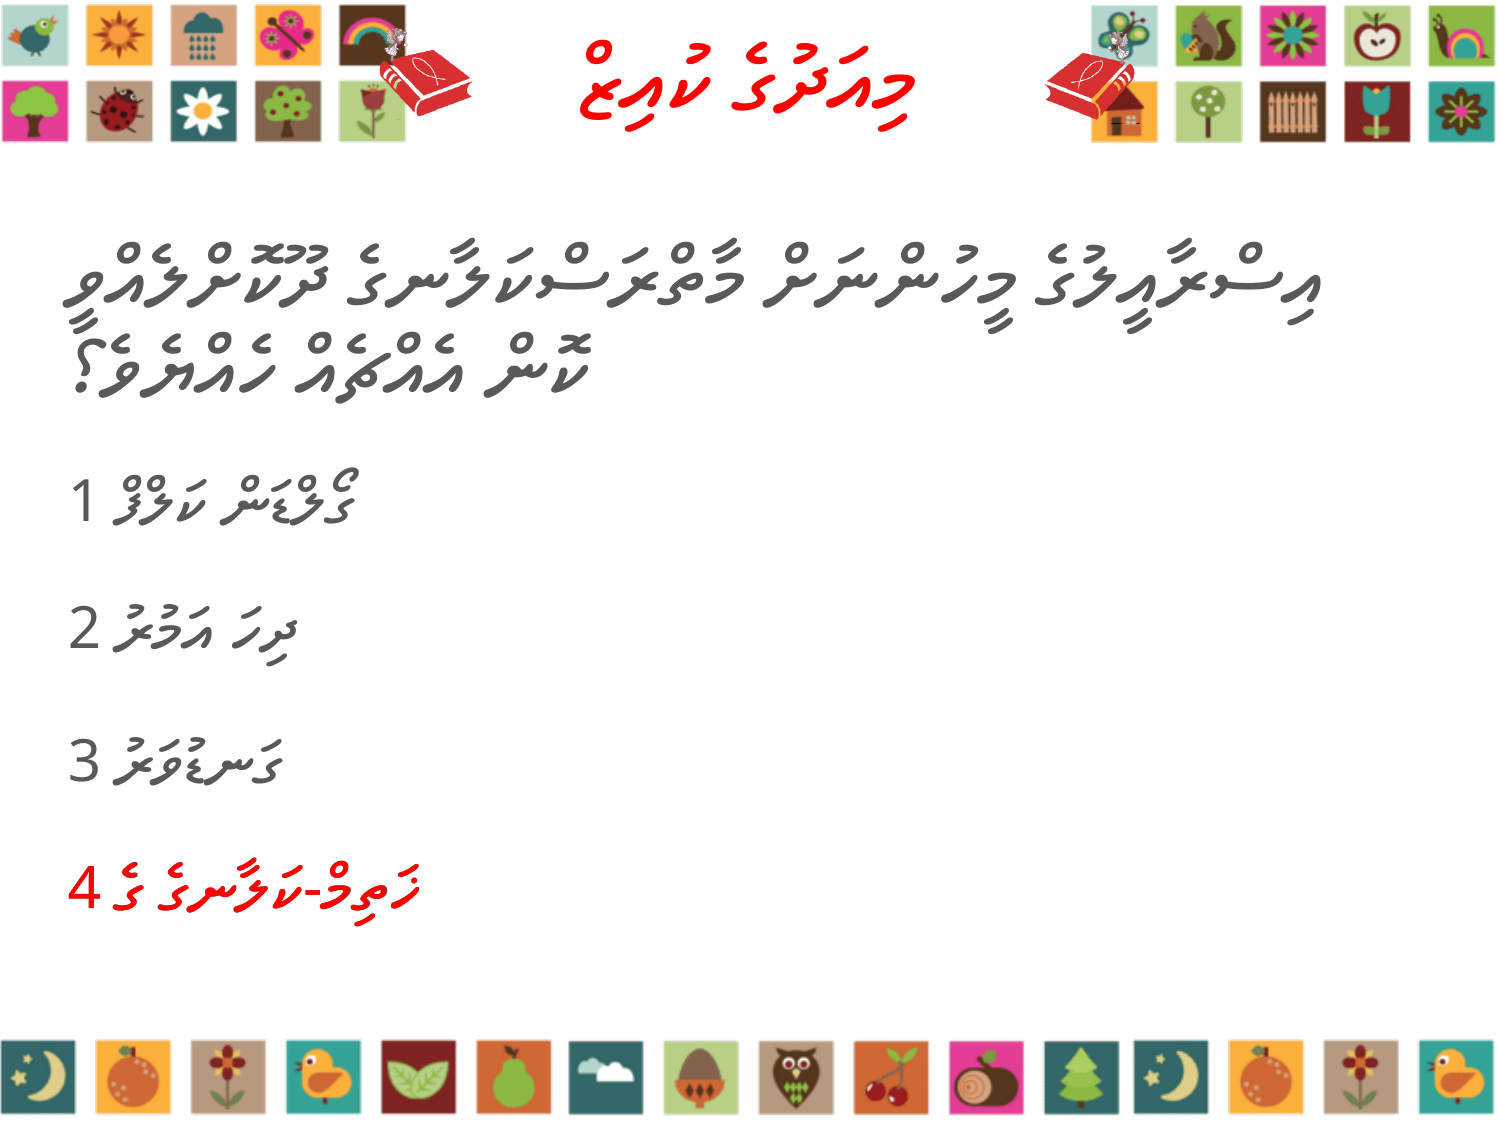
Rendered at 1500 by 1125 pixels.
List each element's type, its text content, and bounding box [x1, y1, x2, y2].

picture [0, 3, 505, 150]
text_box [0, 1028, 1500, 1118]
text_box އިސްރާއީލުގެ މީހުންނަށް މާތްރަސްކަލާނގެ ދޫކޮށްލެއްވީ ކޮން އެއްޗެއް ހެއްޔެވެ؟ [53, 219, 1436, 415]
picture [1012, 3, 1500, 150]
text_box 3 ގަނޑުވަރު [53, 716, 1483, 801]
text_box 2 ދިހަ އަމުރު [53, 582, 1436, 668]
text_box 1 ގޯލްޑަން ކަލްފް [53, 456, 1436, 541]
text_box 4 ޚަތިމް-ކަލާނގެ ގެ [52, 842, 1482, 928]
text_box މިއަދުގެ ކުއިޒް [425, 16, 1013, 131]
